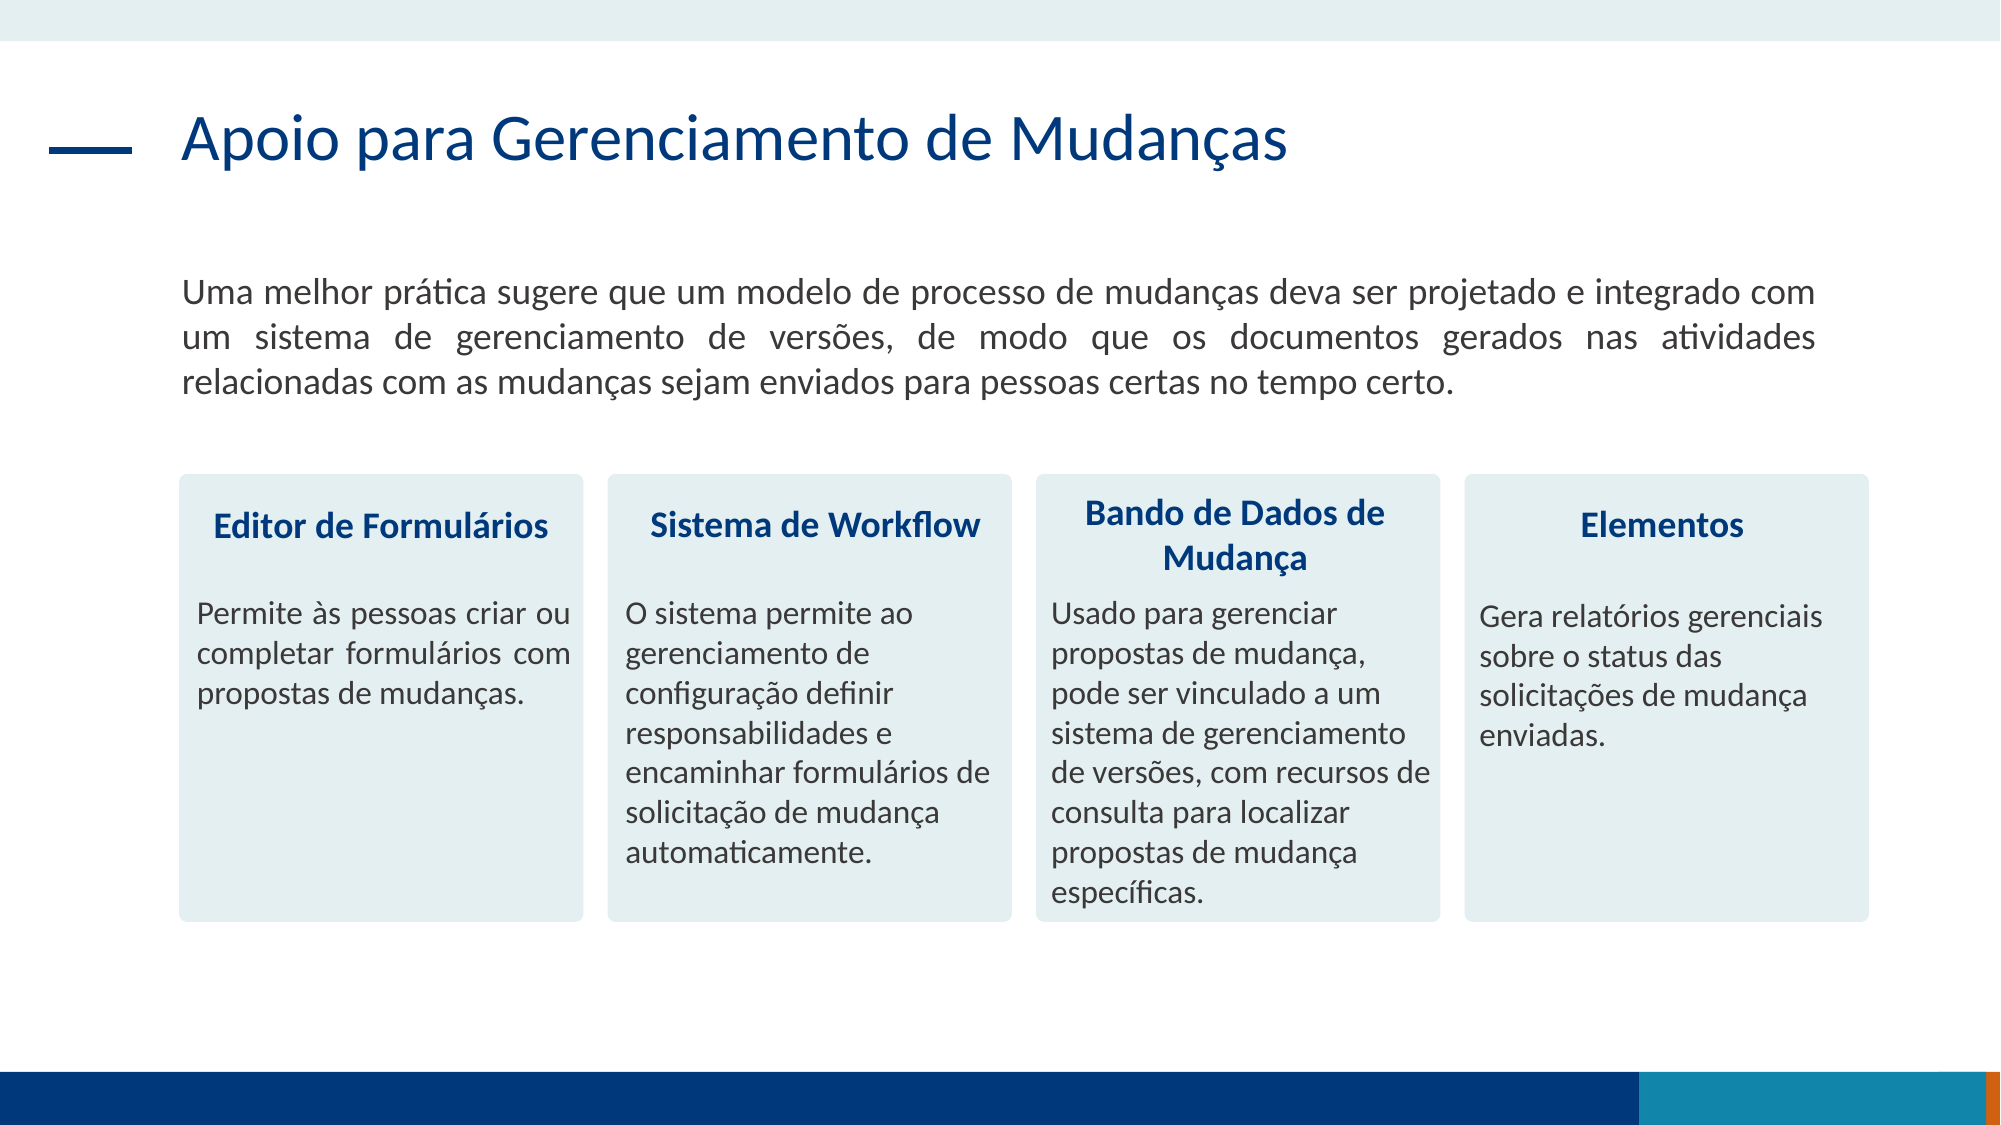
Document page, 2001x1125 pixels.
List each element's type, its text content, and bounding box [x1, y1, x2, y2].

text_box [1035, 586, 1441, 923]
text_box [1463, 472, 1870, 923]
text_box Uma melhor prática sugere que um modelo de processo de mudanças deva ser projetado e integrado com um sistema de gerenciamento de versões, de modo que os documentos gerados nas atividades relacionadas com as mudanças sejam enviados para pessoas certas no tempo certo. [167, 259, 1833, 409]
text_box Permite às pessoas criar ou completar formulários com propostas de mudanças. [182, 584, 587, 719]
text_box Sistema de Workflow [613, 493, 1018, 553]
text_box Gera relatórios gerenciais sobre o status das solicitações de mudança enviadas. [1464, 586, 1869, 761]
text_box Editor de Formulários [179, 493, 584, 554]
text_box Elementos [1464, 493, 1869, 553]
text_box Bando de Dados de Mudança [1033, 480, 1438, 586]
text_box [1035, 472, 1442, 583]
text_box Usado para gerenciar propostas de mudança, pode ser vinculado a um sistema de gerenciamento de versões, com recursos de consulta para localizar propostas de mudança específicas. [1036, 583, 1453, 918]
text_box O sistema permite ao gerenciamento de configuração definir responsabilidades e encaminhar formulários de solicitação de mudança automaticamente. [610, 583, 1015, 878]
list Apoio para Gerenciamento de Mudanças [167, 95, 1833, 237]
text_box [178, 472, 585, 923]
text_box [606, 472, 1013, 923]
